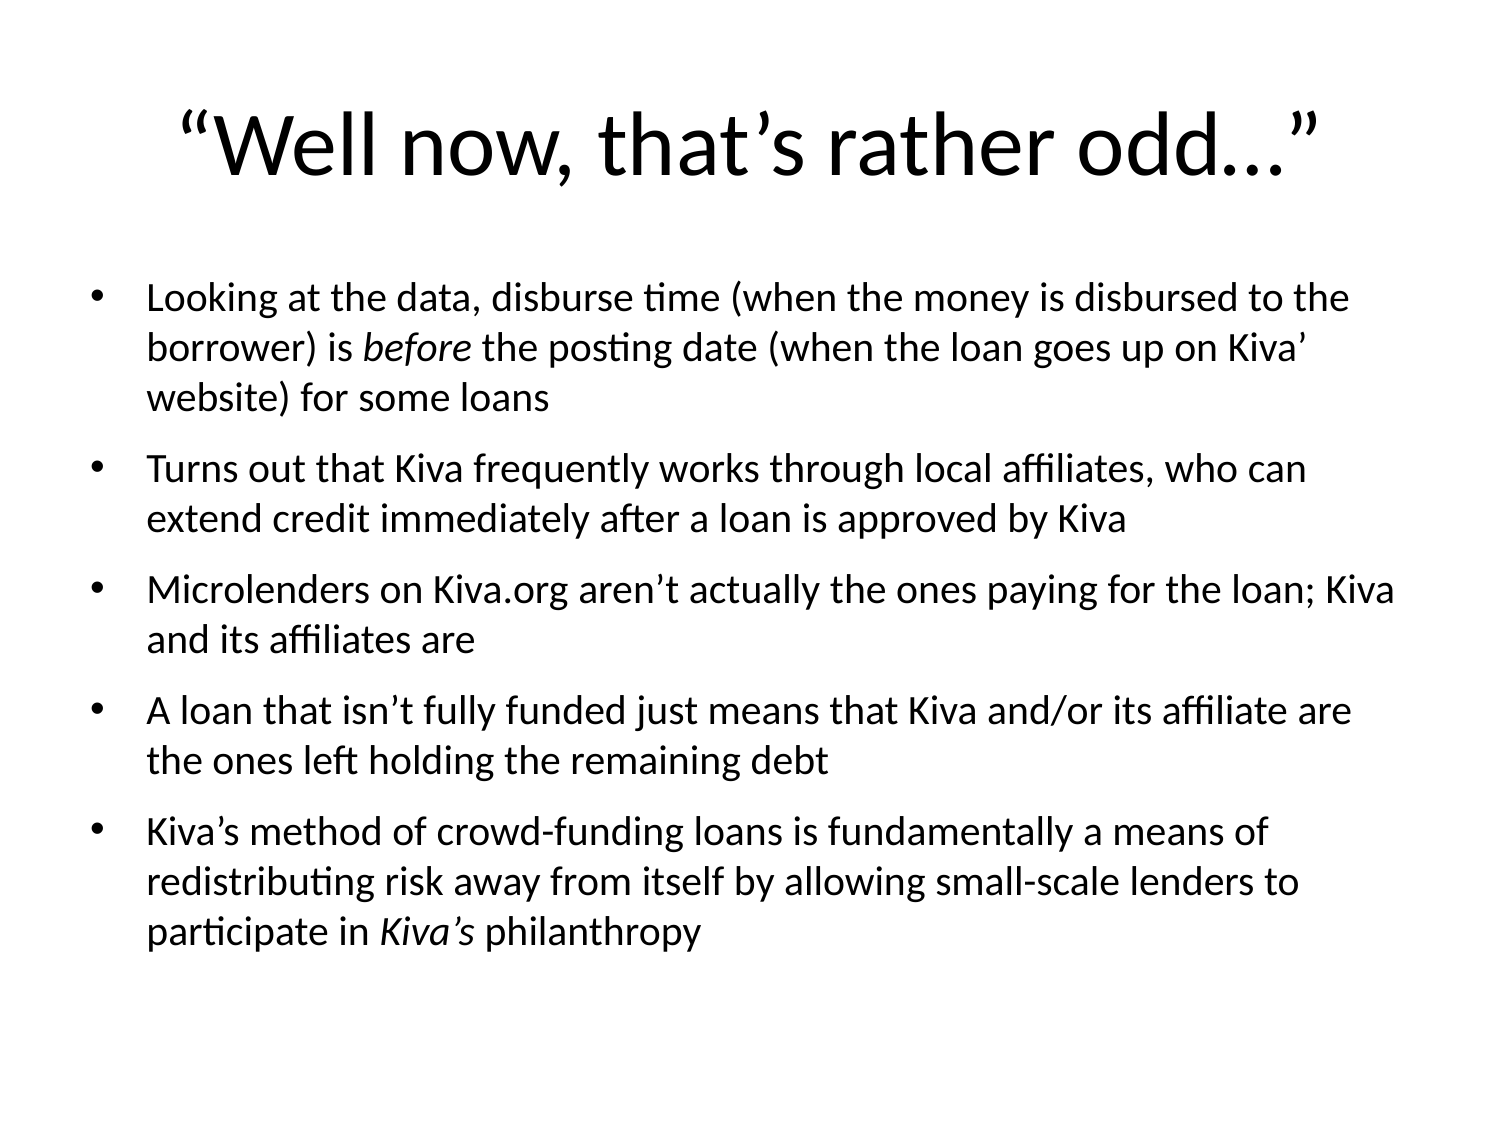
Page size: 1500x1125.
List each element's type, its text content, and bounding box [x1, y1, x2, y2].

list Looking at the data, disburse time (when the money is disbursed to the borrower) is before the posting date (when the loan goes up on Kiva’ website) for some loans Turns out that Kiva frequently works through local affiliates, who can extend credit immediately after a loan is approved by Kiva Microlenders on Kiva.org aren’t actually the ones paying for the loan; Kiva and its affiliates are A loan that isn’t fully funded just means that Kiva and/or its affiliate are the ones left holding the remaining debt Kiva’s method of crowd-funding loans is fundamentally a means of redistributing risk away from itself by allowing small-scale lenders to participate in Kiva’s philanthropy [75, 262, 1425, 1074]
title “Well now, that’s rather odd…” [75, 45, 1425, 233]
